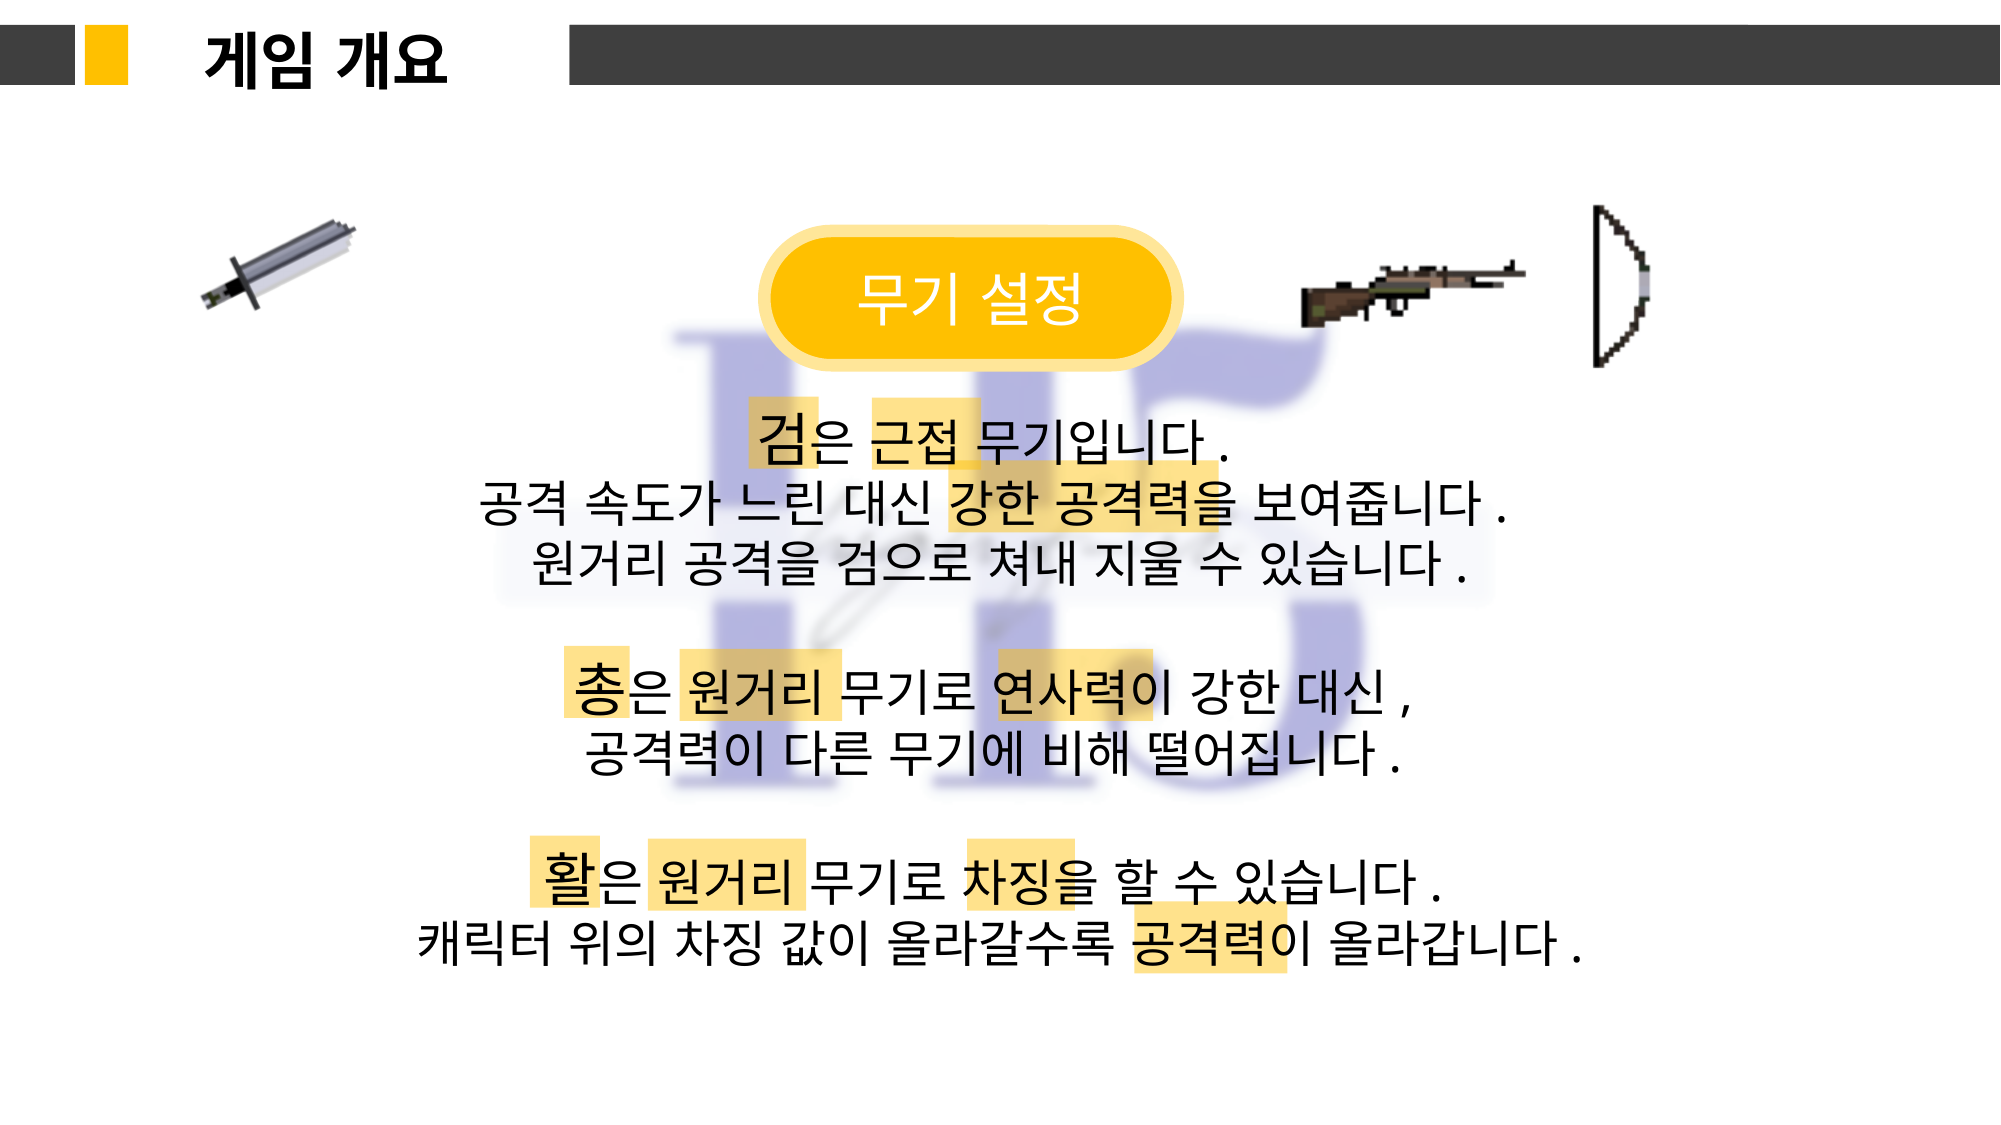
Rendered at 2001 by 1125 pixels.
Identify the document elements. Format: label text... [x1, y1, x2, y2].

text_box [1749, 24, 2000, 86]
text_box [84, 24, 129, 86]
text_box [569, 24, 1749, 86]
picture [145, 151, 423, 377]
picture [1246, 178, 1703, 400]
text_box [433, 228, 1567, 897]
text_box [0, 24, 76, 86]
text_box 검은 근접 무기입니다. 공격 속도가 느린 대신 강한 공격력을 보여줍니다. 원거리 공격을 검으로 쳐내 지울 수 있습니다. 총은 원거리 무기로 연사력이 강한 대신, 공격력이 다른 무기에 비해 떨어집니다. 활은 원거리 무기로 차징을 할 수 있습니다. 캐릭터 위의 차징 값이 올라갈수록 공격력이 올라갑니다. [196, 395, 1804, 1041]
text_box 게임 개요 [188, 14, 466, 105]
